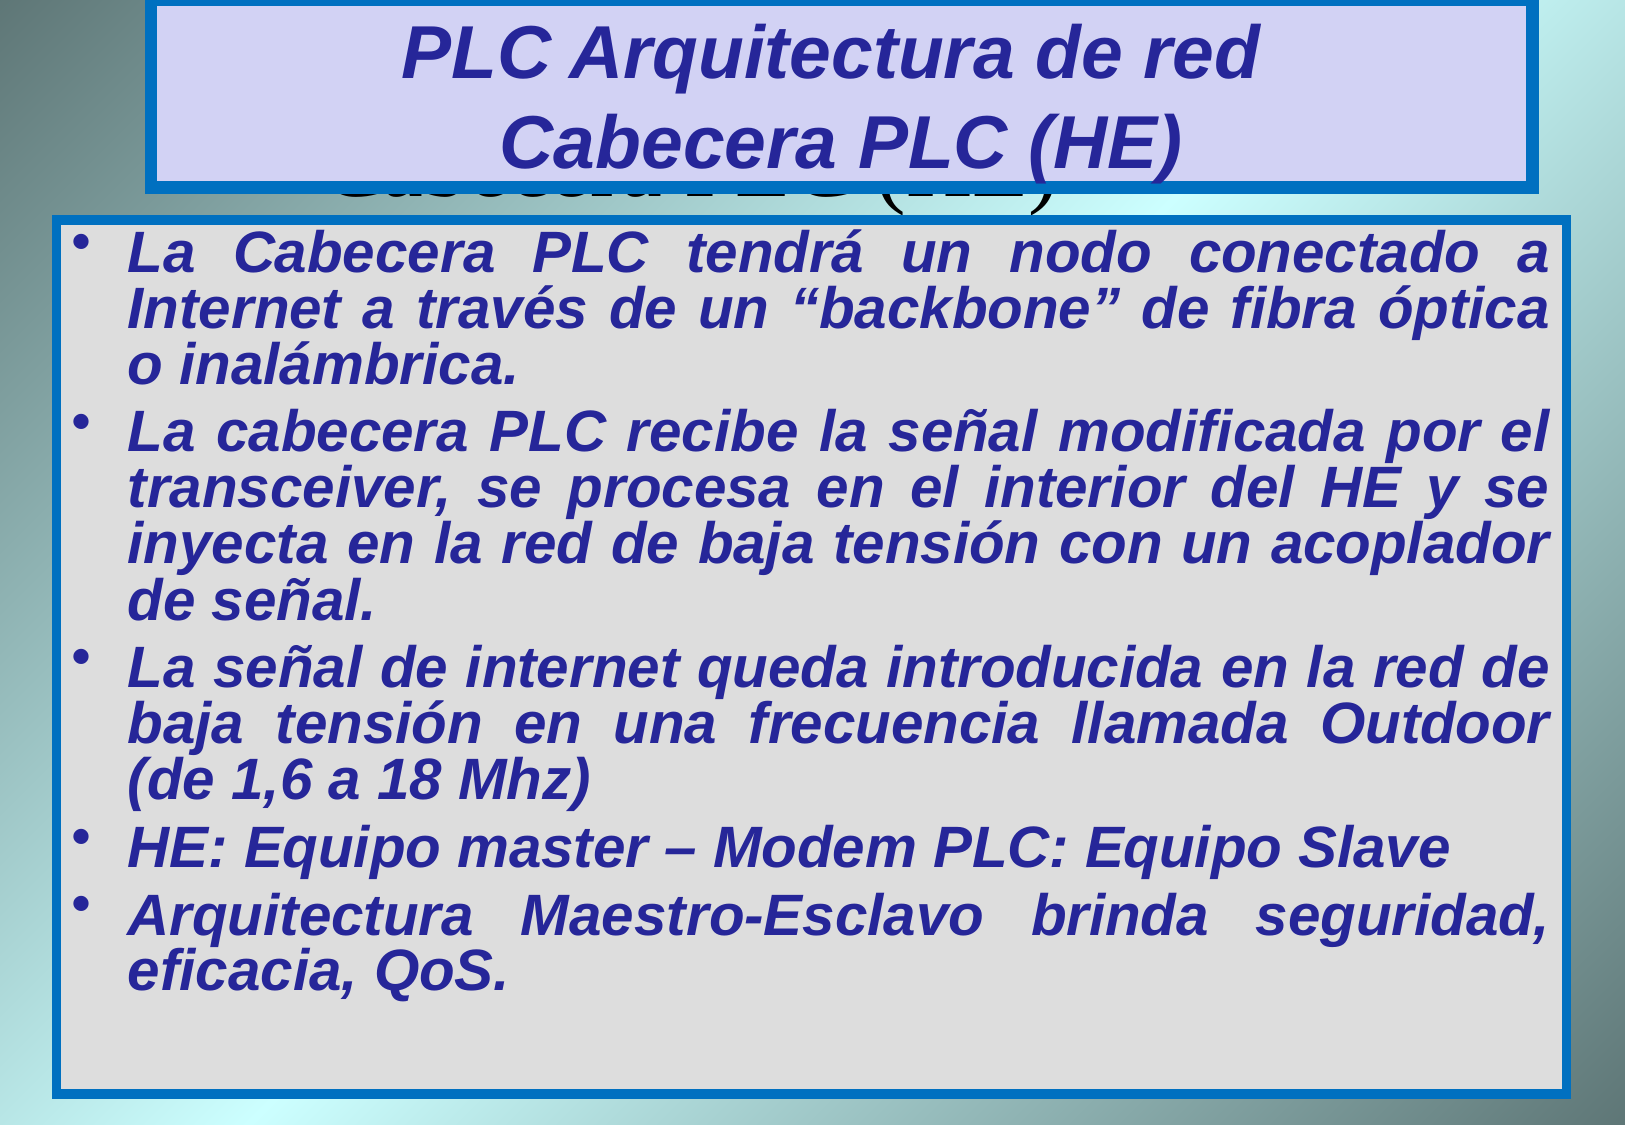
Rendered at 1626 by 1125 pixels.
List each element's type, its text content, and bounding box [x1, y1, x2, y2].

text_box PLC Arquitectura de red Cabecera PLC (HE) [151, 0, 1533, 188]
text_box [56, 612, 917, 1125]
title Cabecera PLC (HE) [0, 66, 1382, 255]
list La Cabecera PLC tendrá un nodo conectado a Internet a través de un “backbone” de fibra óptica o inalámbrica. La cabecera PLC recibe la señal modificada por el transceiver, se procesa en el interior del HE y se inyecta en la red de baja tensión con un acoplador de señal. La señal de internet queda introducida en la red de baja tensión en una frecuencia llamada Outdoor (de 1,6 a 18 Mhz) HE: Equipo master – Modem PLC: Equipo Slave Arquitectura Maestro-Esclavo brinda seguridad, eficacia, QoS. [56, 219, 1567, 1095]
